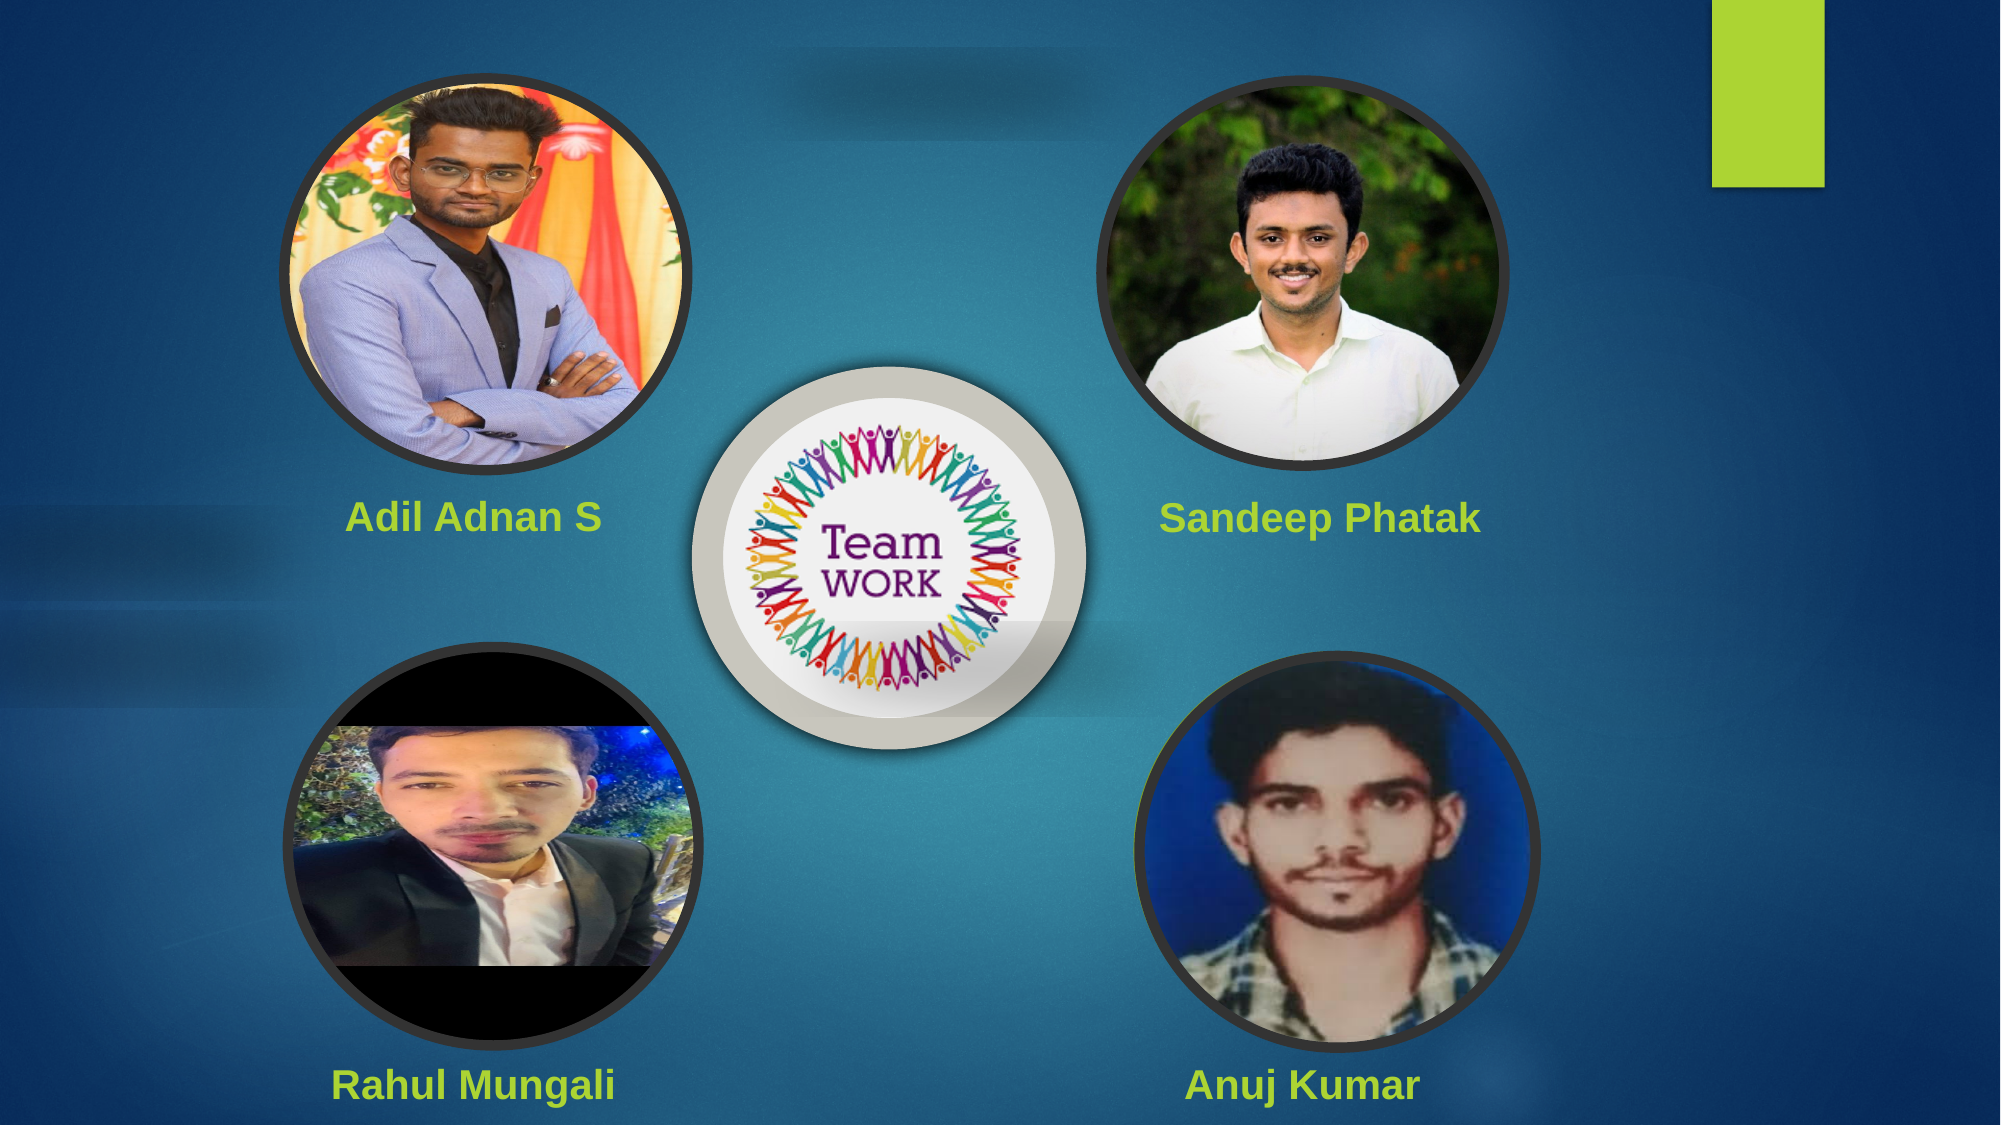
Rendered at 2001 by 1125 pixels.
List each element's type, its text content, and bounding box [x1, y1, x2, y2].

picture [0, 72, 699, 1125]
text_box Sandeep Phatak [1143, 483, 1505, 549]
picture [1139, 655, 1576, 1050]
text_box Anuj Kumar [1169, 1050, 1622, 1125]
text_box Adil Adnan S [329, 482, 701, 547]
picture [707, 381, 1071, 735]
text_box Rahul Mungali [316, 1050, 768, 1125]
picture [1101, 0, 1576, 466]
